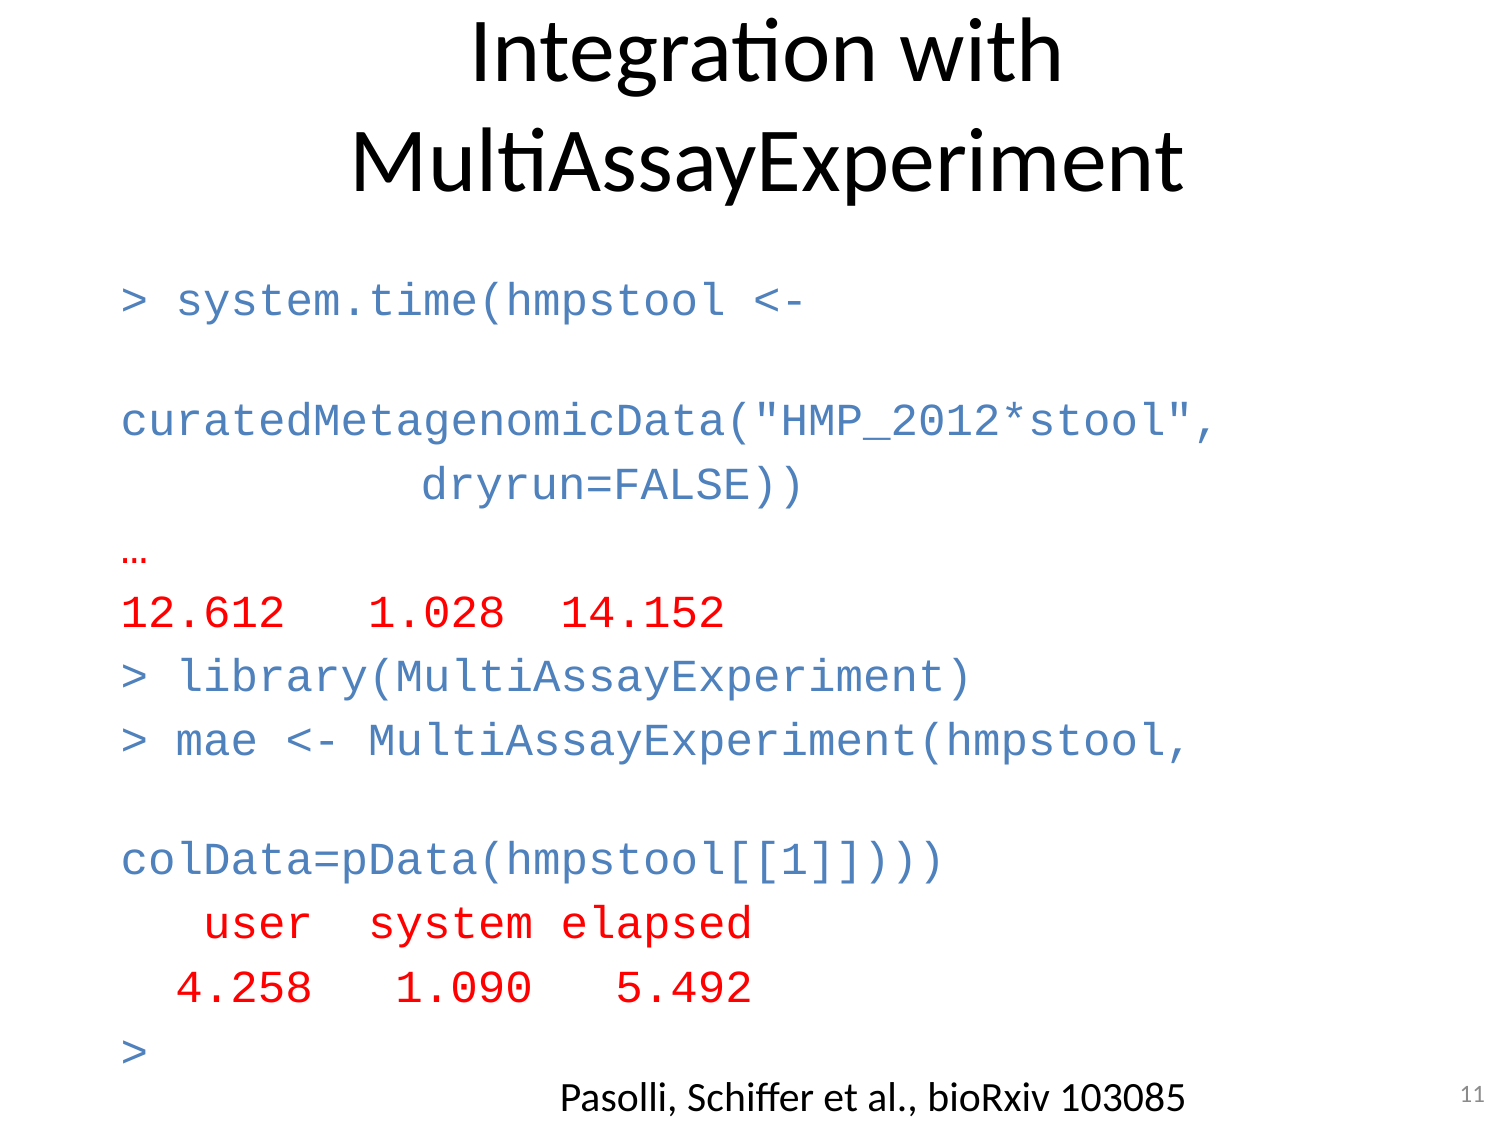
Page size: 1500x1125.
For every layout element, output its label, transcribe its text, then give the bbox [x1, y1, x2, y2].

text_box Integration with MultiAssayExperiment [171, 16, 1365, 183]
text_box Pasolli, Schiffer et al., bioRxiv 103085 [545, 1062, 1203, 1125]
slide_number 11 [1203, 1062, 1500, 1123]
list > system.time(hmpstool <- curatedMetagenomicData("HMP_2012*stool", dryrun=FALSE)) … 12.612 1.028 14.152 > library(MultiAssayExperiment) > mae <- MultiAssayExperiment(hmpstool, colData=pData(hmpstool[[1]]))) user system elapsed 4.258 1.090 5.492 > [96, 262, 1477, 1005]
